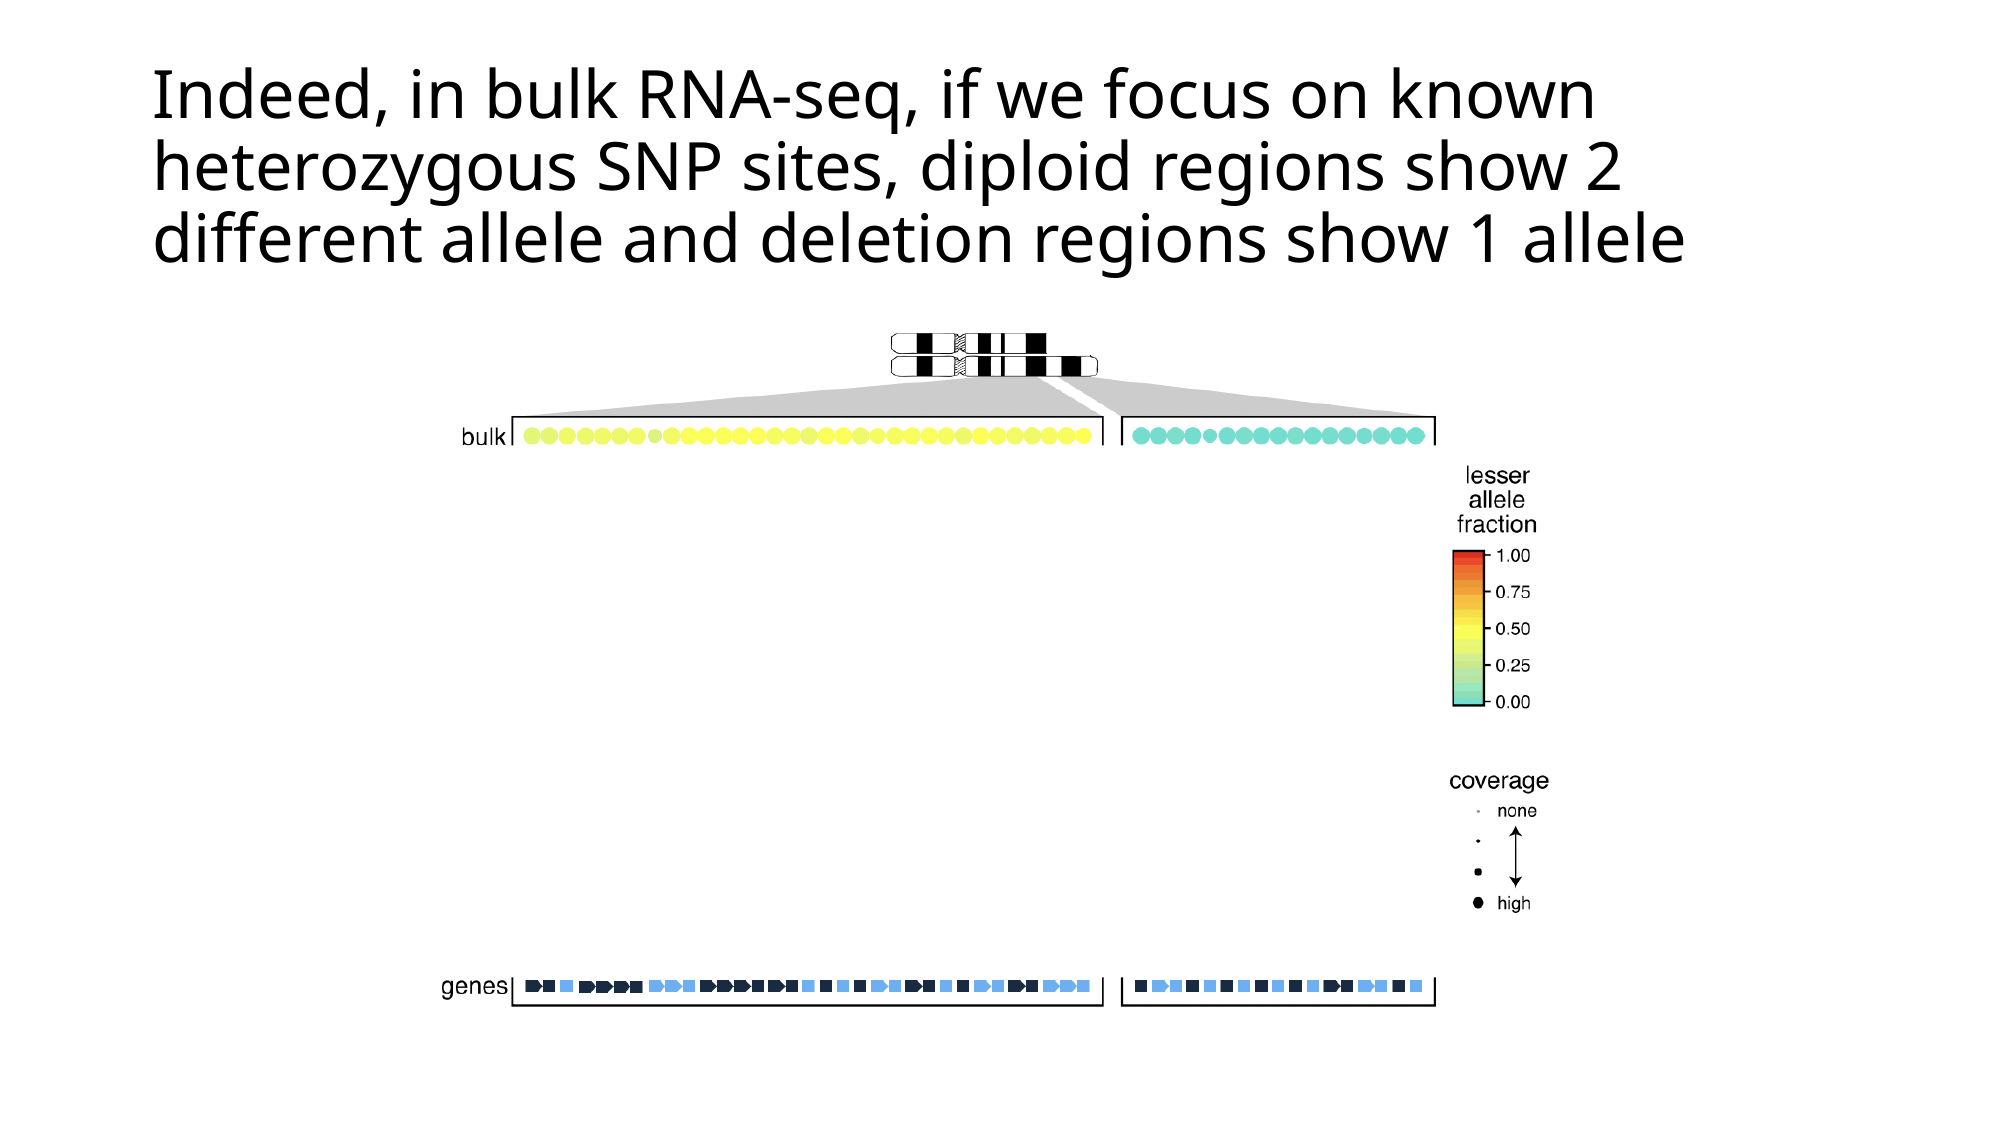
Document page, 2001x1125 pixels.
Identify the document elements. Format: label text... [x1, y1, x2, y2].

title Indeed, in bulk RNA-seq, if we focus on known heterozygous SNP sites, diploid regions show 2 different allele and deletion regions show 1 allele [137, 59, 1863, 278]
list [436, 299, 1564, 1014]
